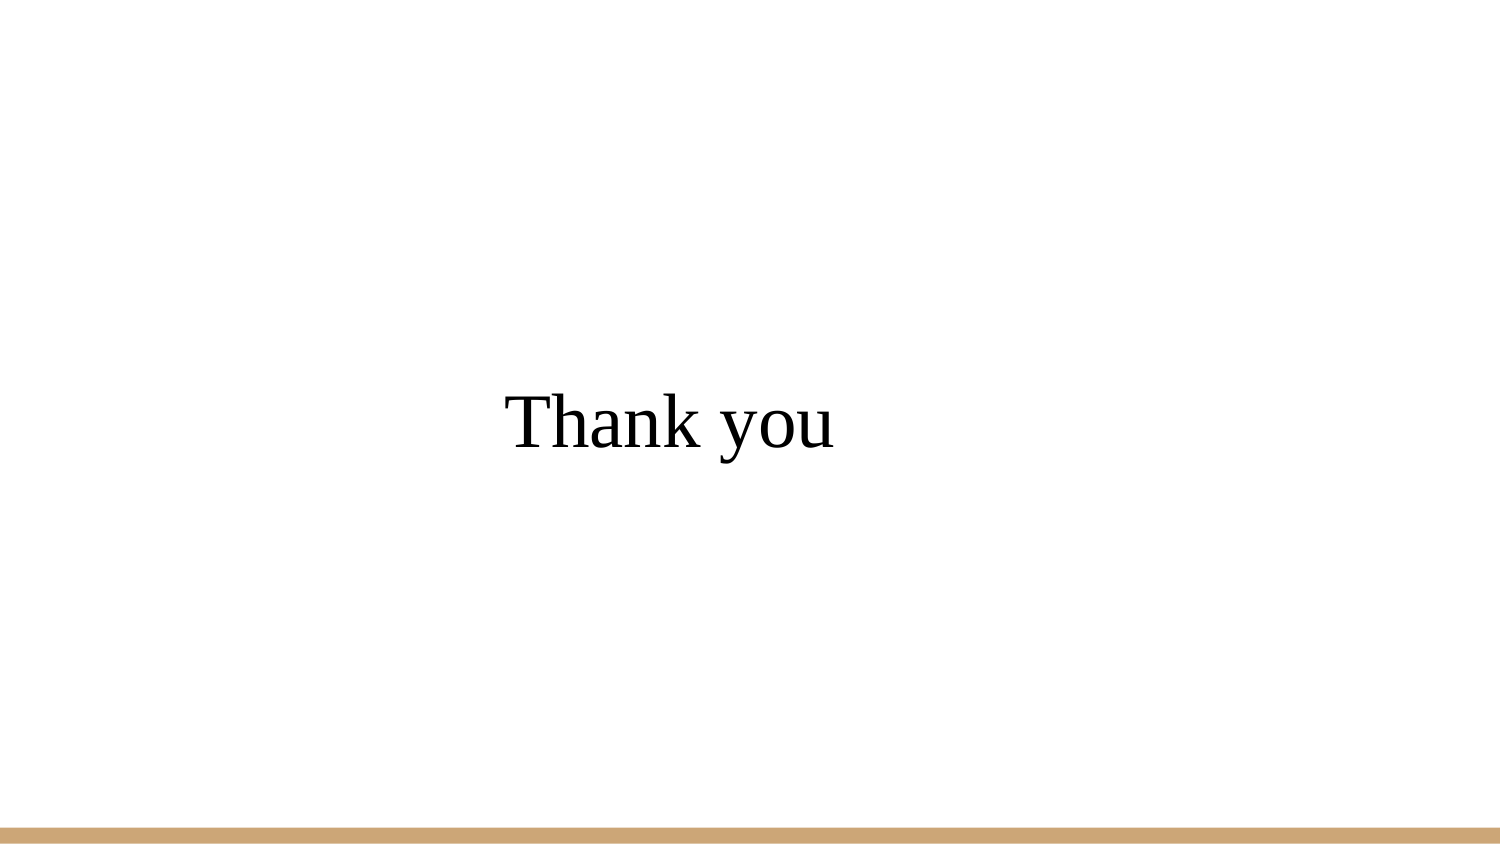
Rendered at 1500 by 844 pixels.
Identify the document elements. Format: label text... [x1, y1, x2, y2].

list Thank you [84, 99, 1314, 745]
